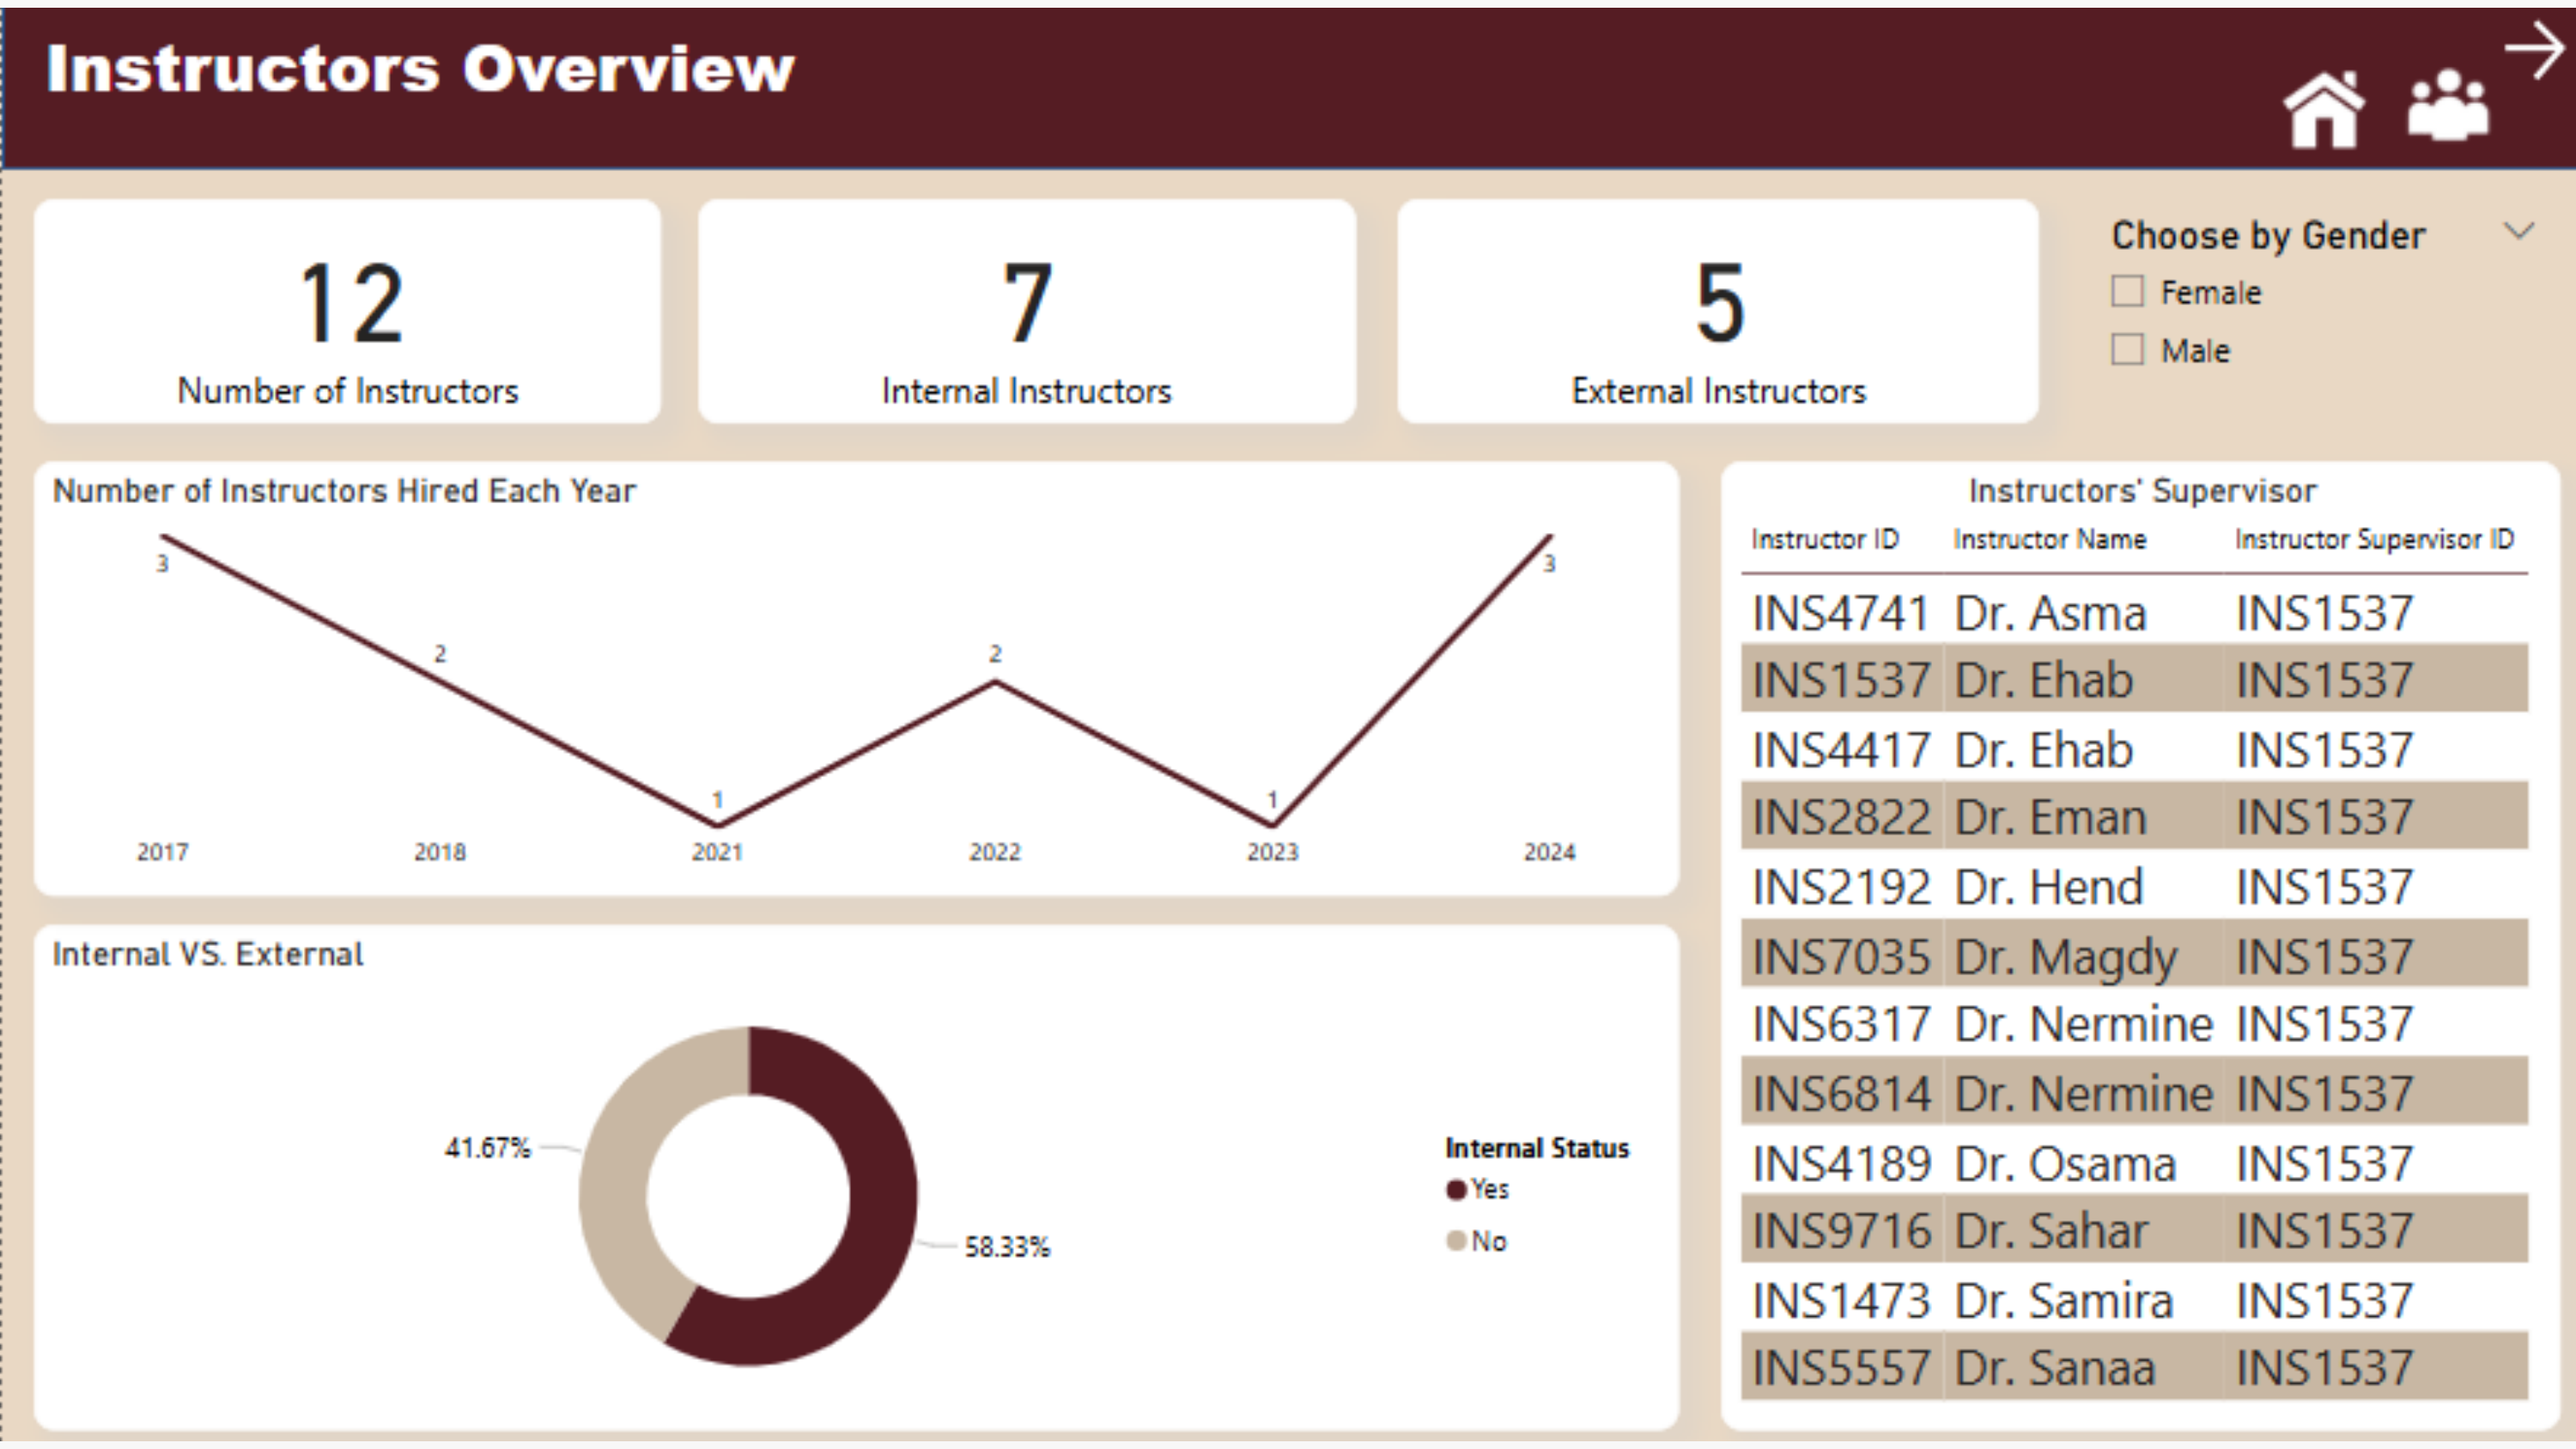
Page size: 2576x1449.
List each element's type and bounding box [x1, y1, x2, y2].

text_box [0, 8, 2576, 1441]
